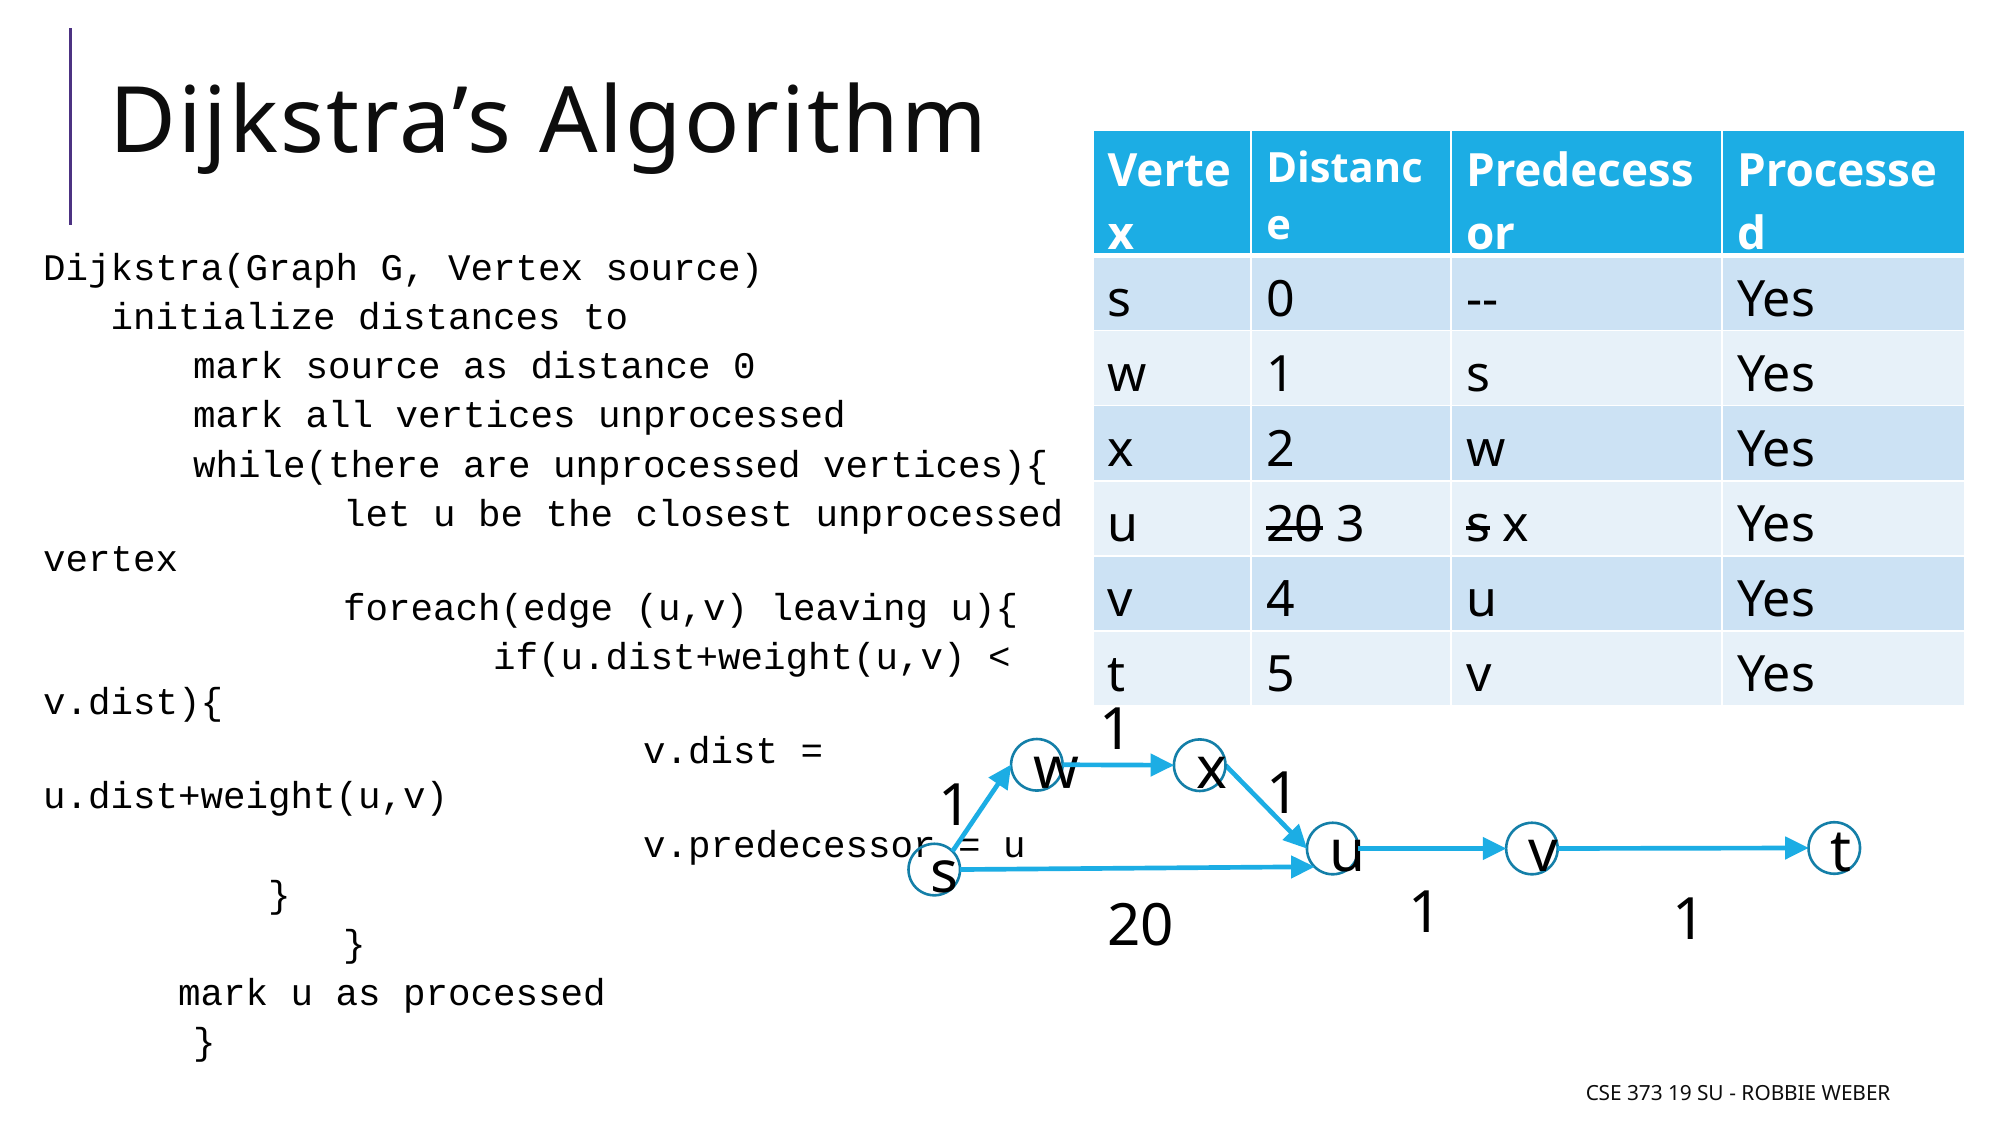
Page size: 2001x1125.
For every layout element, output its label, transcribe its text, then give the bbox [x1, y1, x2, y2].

table_cell Yes [1723, 557, 1964, 630]
table_cell Yes [1723, 632, 1964, 705]
table_cell Yes [1723, 331, 1964, 405]
table_cell -- [1452, 258, 1721, 330]
title Dijkstra’s Algorithm [94, 43, 1930, 210]
table_cell v [1094, 557, 1250, 630]
table_cell Yes [1723, 482, 1964, 555]
table_cell 1 [1252, 331, 1450, 405]
table_cell 4 [1252, 557, 1450, 630]
table_cell w [1094, 331, 1250, 405]
table_cell x [1094, 406, 1250, 480]
table_cell u [1094, 482, 1250, 555]
table_cell v [1452, 632, 1721, 678]
table_cell 0 [1252, 258, 1450, 330]
table_cell Yes [1723, 258, 1964, 330]
table_cell 20 3 [1252, 482, 1450, 555]
table_header Predecessor [1452, 131, 1721, 253]
table_cell Yes [1723, 406, 1964, 480]
table_header Vertex [1094, 131, 1250, 253]
table_cell t [1094, 632, 1250, 678]
table_cell u [1452, 557, 1721, 630]
table_header Distance [1252, 131, 1450, 253]
table_cell 2 [1252, 406, 1450, 480]
footer CSE 373 19 SU - Robbie Weber [937, 1069, 1906, 1115]
table_cell s [1452, 331, 1721, 405]
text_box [908, 683, 1861, 967]
table_cell 5 [1252, 632, 1450, 678]
table_cell s [1094, 258, 1250, 330]
table_cell w [1452, 406, 1721, 480]
table_cell s x [1452, 482, 1721, 555]
table_header Processed [1723, 131, 1964, 253]
